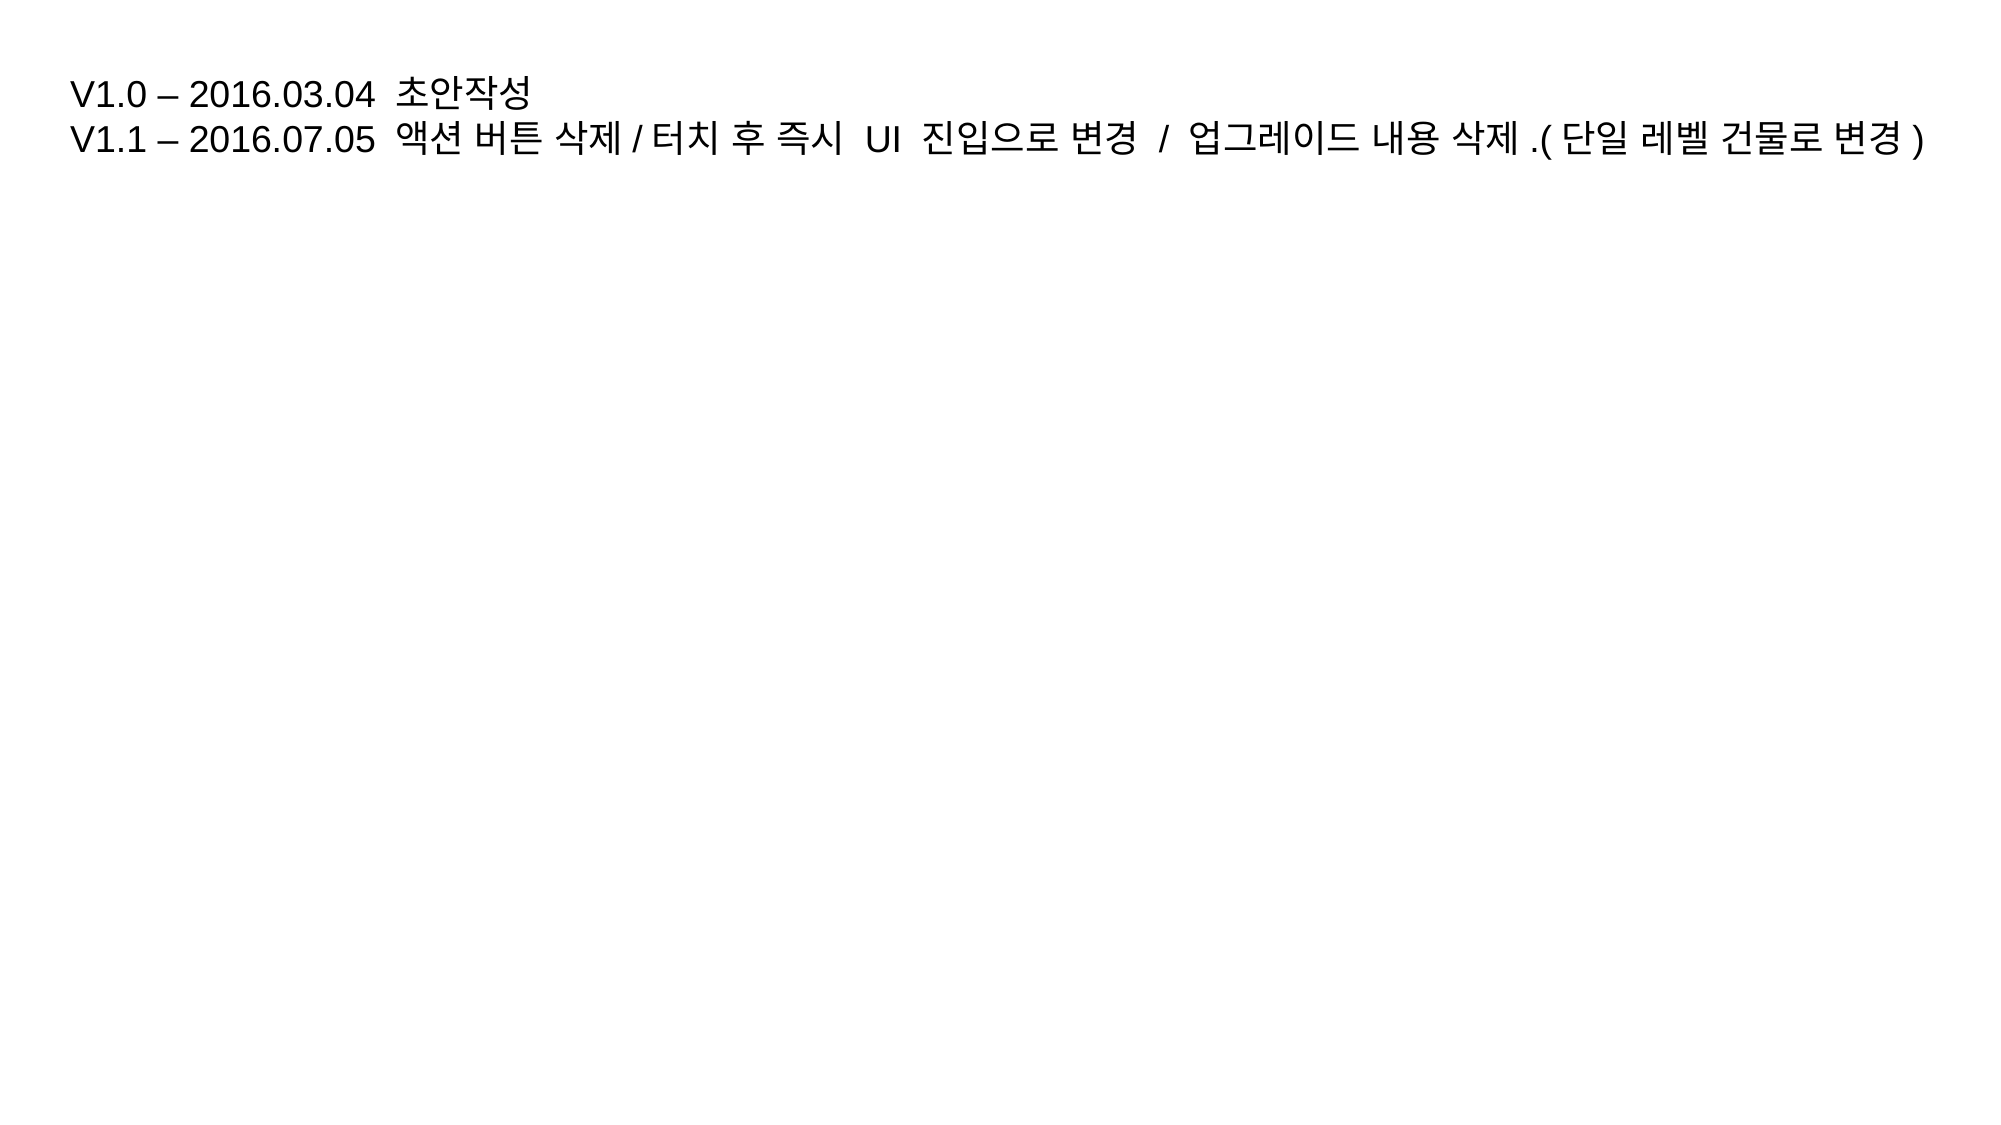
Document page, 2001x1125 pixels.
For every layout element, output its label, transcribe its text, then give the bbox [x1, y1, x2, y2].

text_box V1.0 – 2016.03.04 초안작성 V1.1 – 2016.07.05 액션 버튼 삭제/터치 후 즉시 UI 진입으로 변경 / 업그레이드 내용 삭제.(단일 레벨 건물로 변경) [55, 62, 2000, 169]
